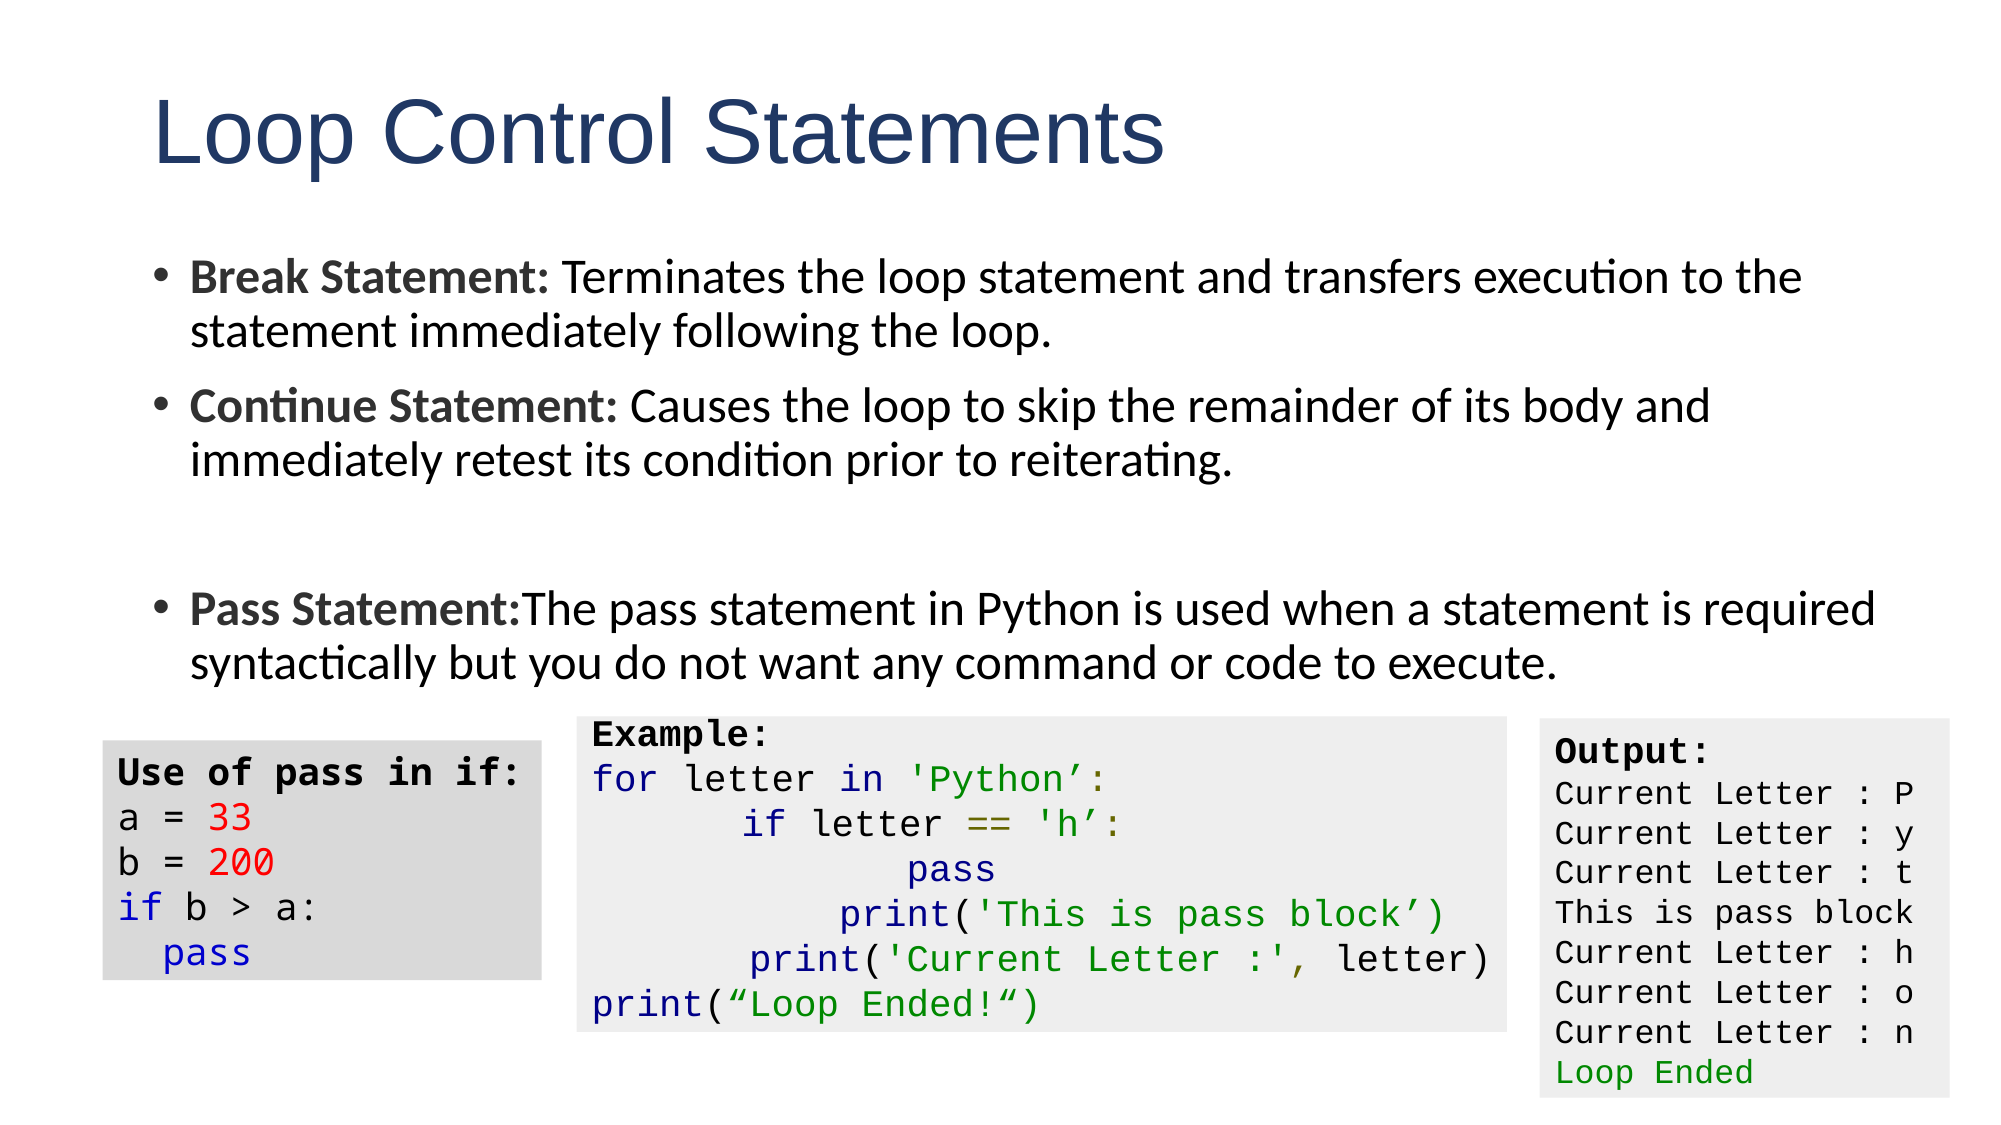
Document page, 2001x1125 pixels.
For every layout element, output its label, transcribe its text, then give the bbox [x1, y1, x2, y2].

list Break Statement: Terminates the loop statement and transfers execution to the statement immediately following the loop. Continue Statement: Causes the loop to skip the remainder of its body and immediately retest its condition prior to reiterating. Pass Statement:The pass statement in Python is used when a statement is required syntactically but you do not want any command or code to execute. [137, 242, 1974, 1053]
text_box Output: Current Letter : P Current Letter : y Current Letter : t This is pass block Current Letter : h Current Letter : o Current Letter : n Loop Ended [1539, 718, 1950, 1098]
text_box Use of pass in if: a = 33 b = 200 if b > a: pass [102, 740, 542, 981]
title Loop Control Statements [137, 25, 1863, 242]
text_box Example: for letter in 'Python’: if letter == 'h’: pass print('This is pass block’) print('Current Letter :', letter) print(“Loop Ended!“) [576, 716, 1507, 1032]
